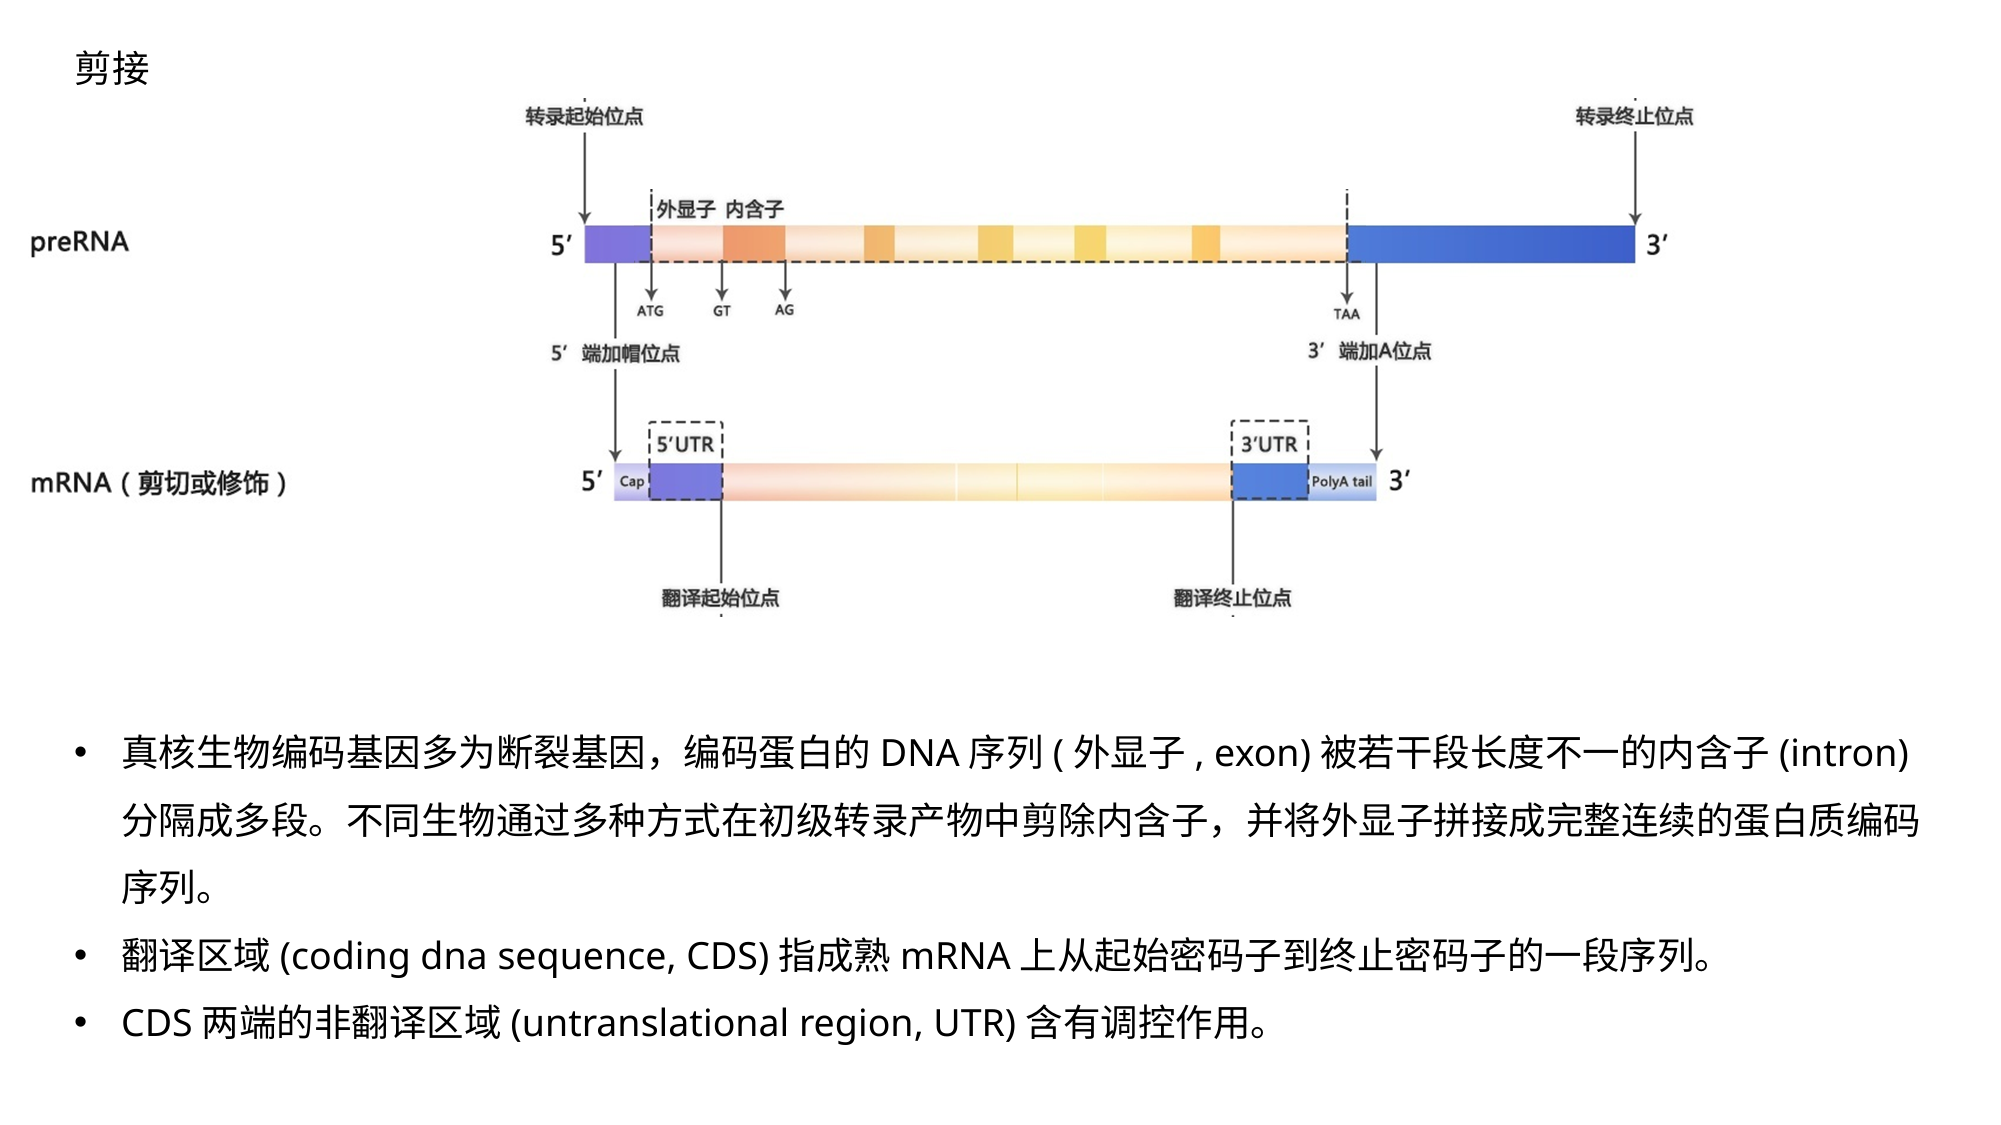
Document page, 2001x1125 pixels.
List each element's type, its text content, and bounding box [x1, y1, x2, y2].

text_box 剪接 [59, 37, 165, 97]
picture [0, 97, 2000, 617]
text_box 真核生物编码基因多为断裂基因，编码蛋白的DNA序列(外显子, exon)被若干段长度不一的内含子(intron)分隔成多段。不同生物通过多种方式在初级转录产物中剪除内含子，并将外显子拼接成完整连续的蛋白质编码序列。 翻译区域(coding dna sequence, CDS)指成熟mRNA上从起始密码子到终止密码子的一段序列。 CDS两端的非翻译区域(untranslational region, UTR)含有调控作用。 [59, 699, 1950, 1052]
